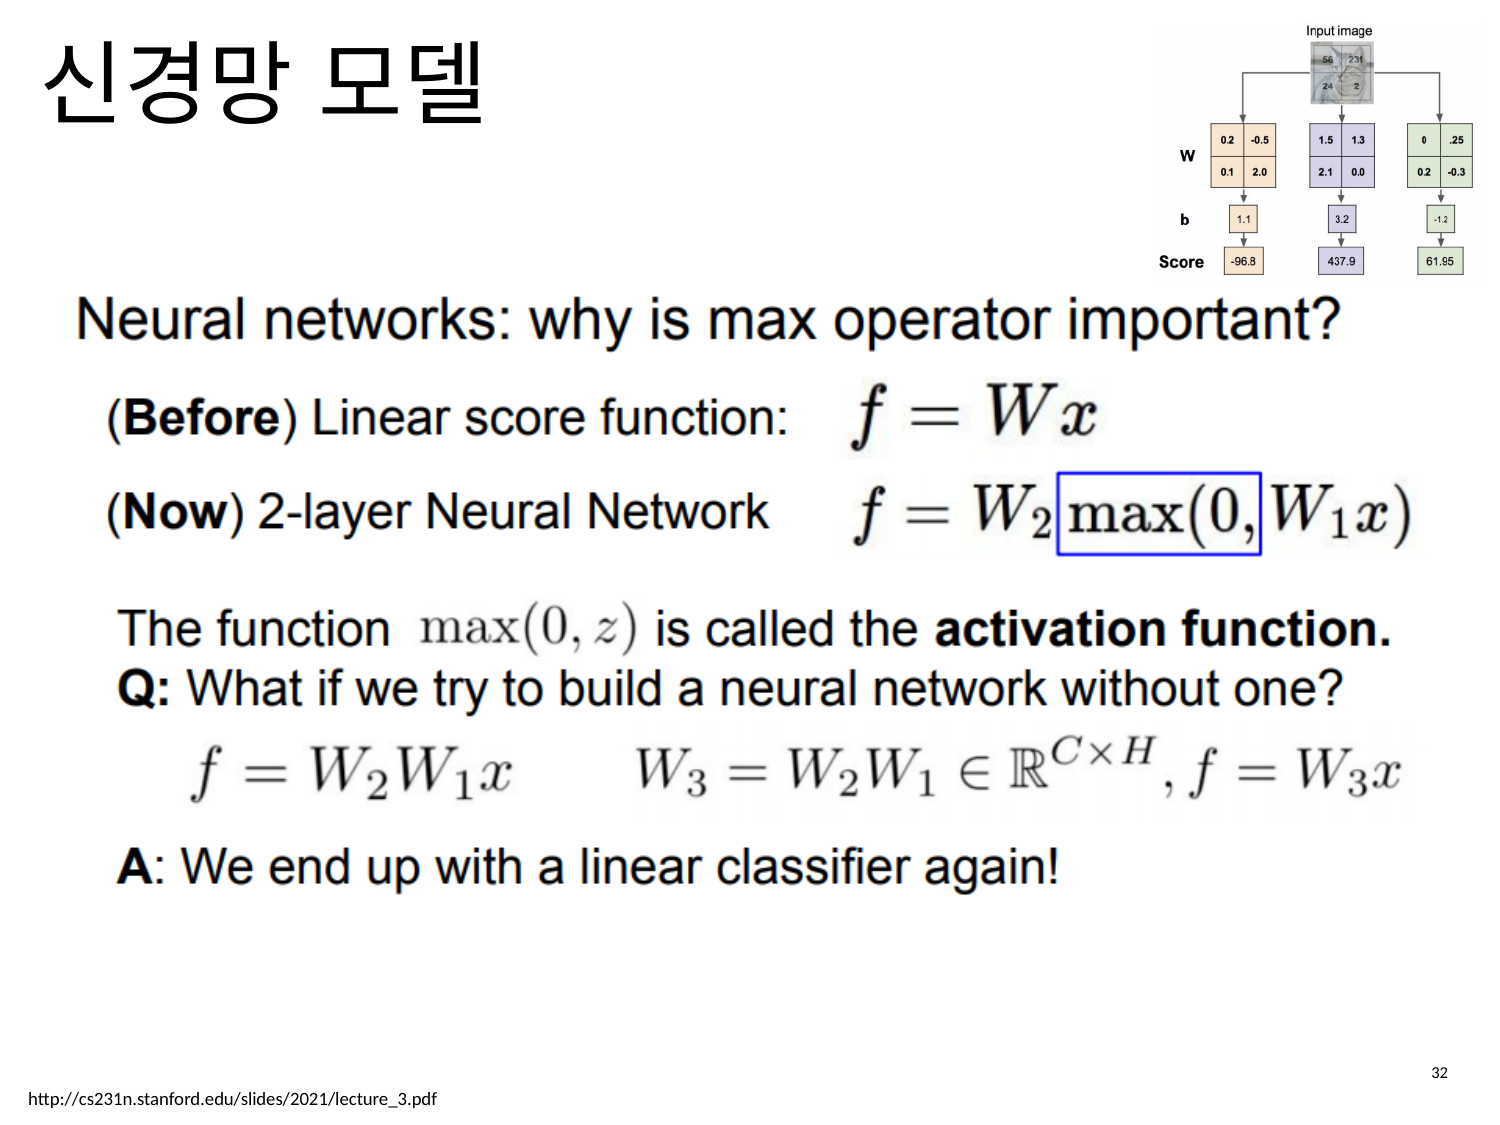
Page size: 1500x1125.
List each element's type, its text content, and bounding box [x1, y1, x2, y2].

title 신경망 모델 [24, 17, 1142, 159]
text_box http://cs231n.stanford.edu/slides/2021/lecture_3.pdf [13, 1079, 764, 1117]
picture [21, 17, 1500, 1031]
slide_number 32 [1416, 1054, 1477, 1115]
